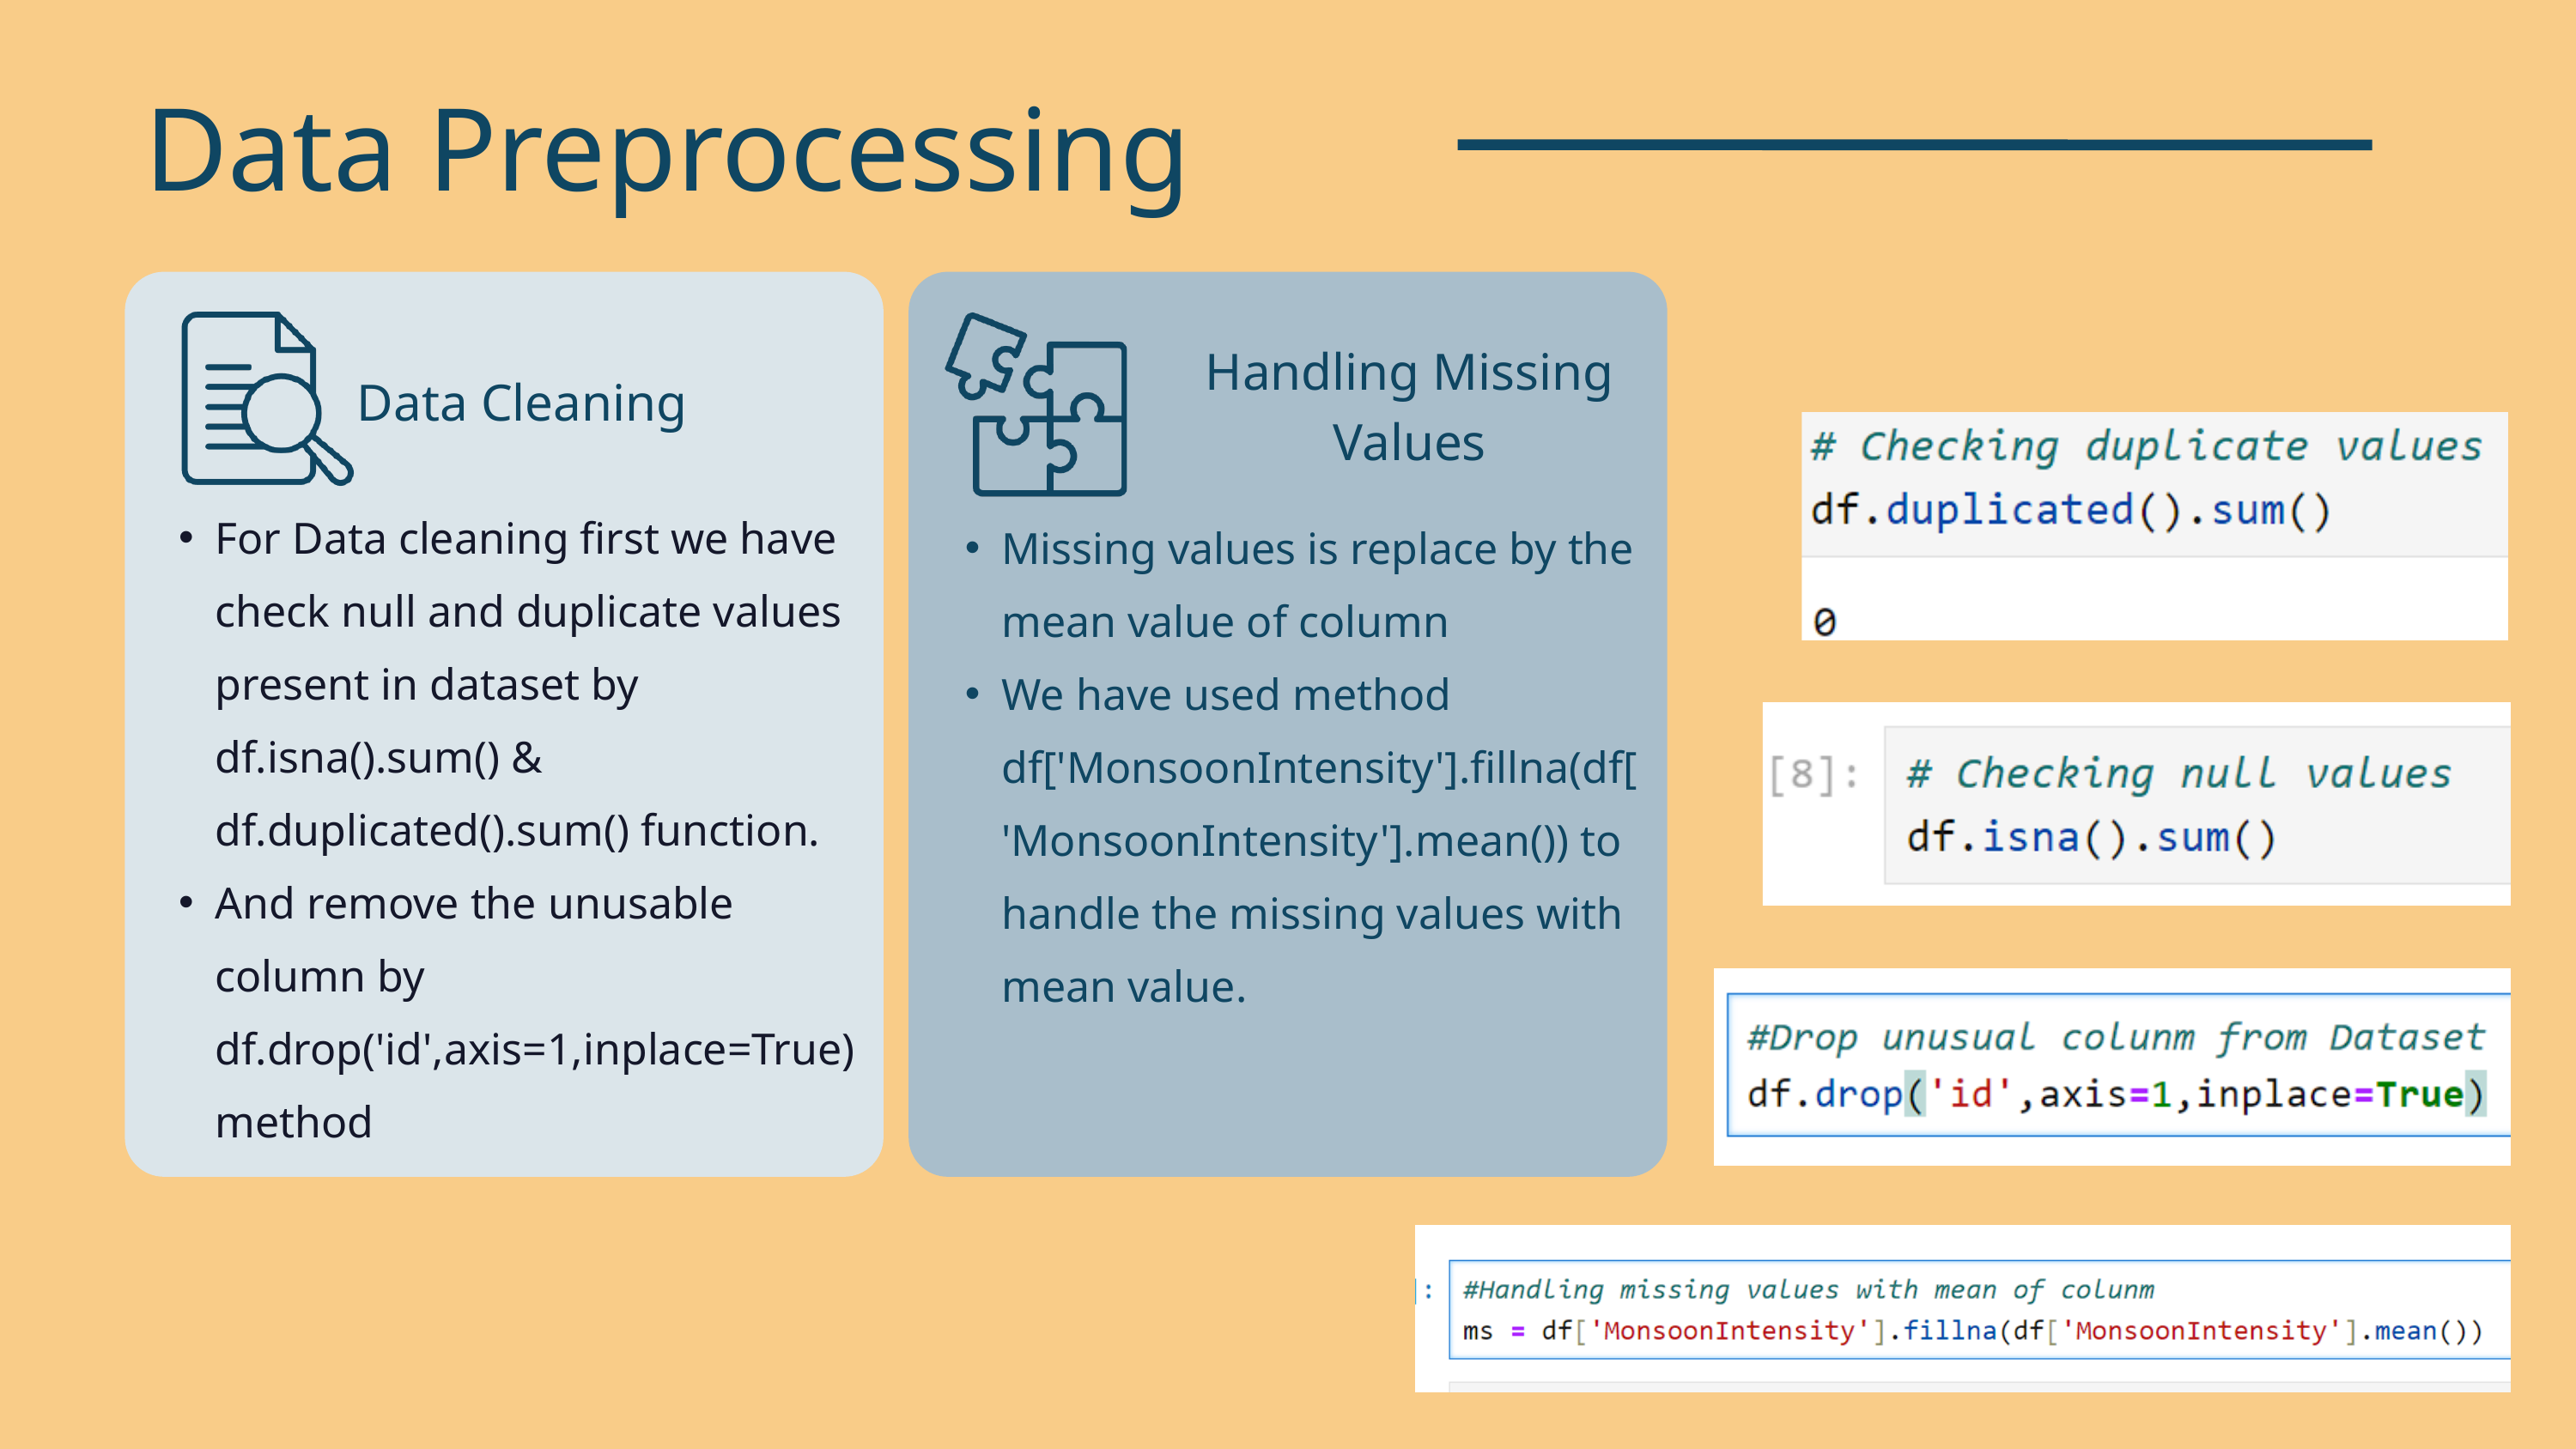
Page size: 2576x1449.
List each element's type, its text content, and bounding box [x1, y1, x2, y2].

text_box [1415, 1225, 2511, 1392]
text_box Data Preprocessing [144, 53, 1227, 215]
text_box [125, 271, 884, 1178]
text_box [1714, 968, 2511, 1166]
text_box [908, 271, 1668, 1178]
text_box [1801, 412, 2508, 640]
text_box [1762, 702, 2511, 906]
